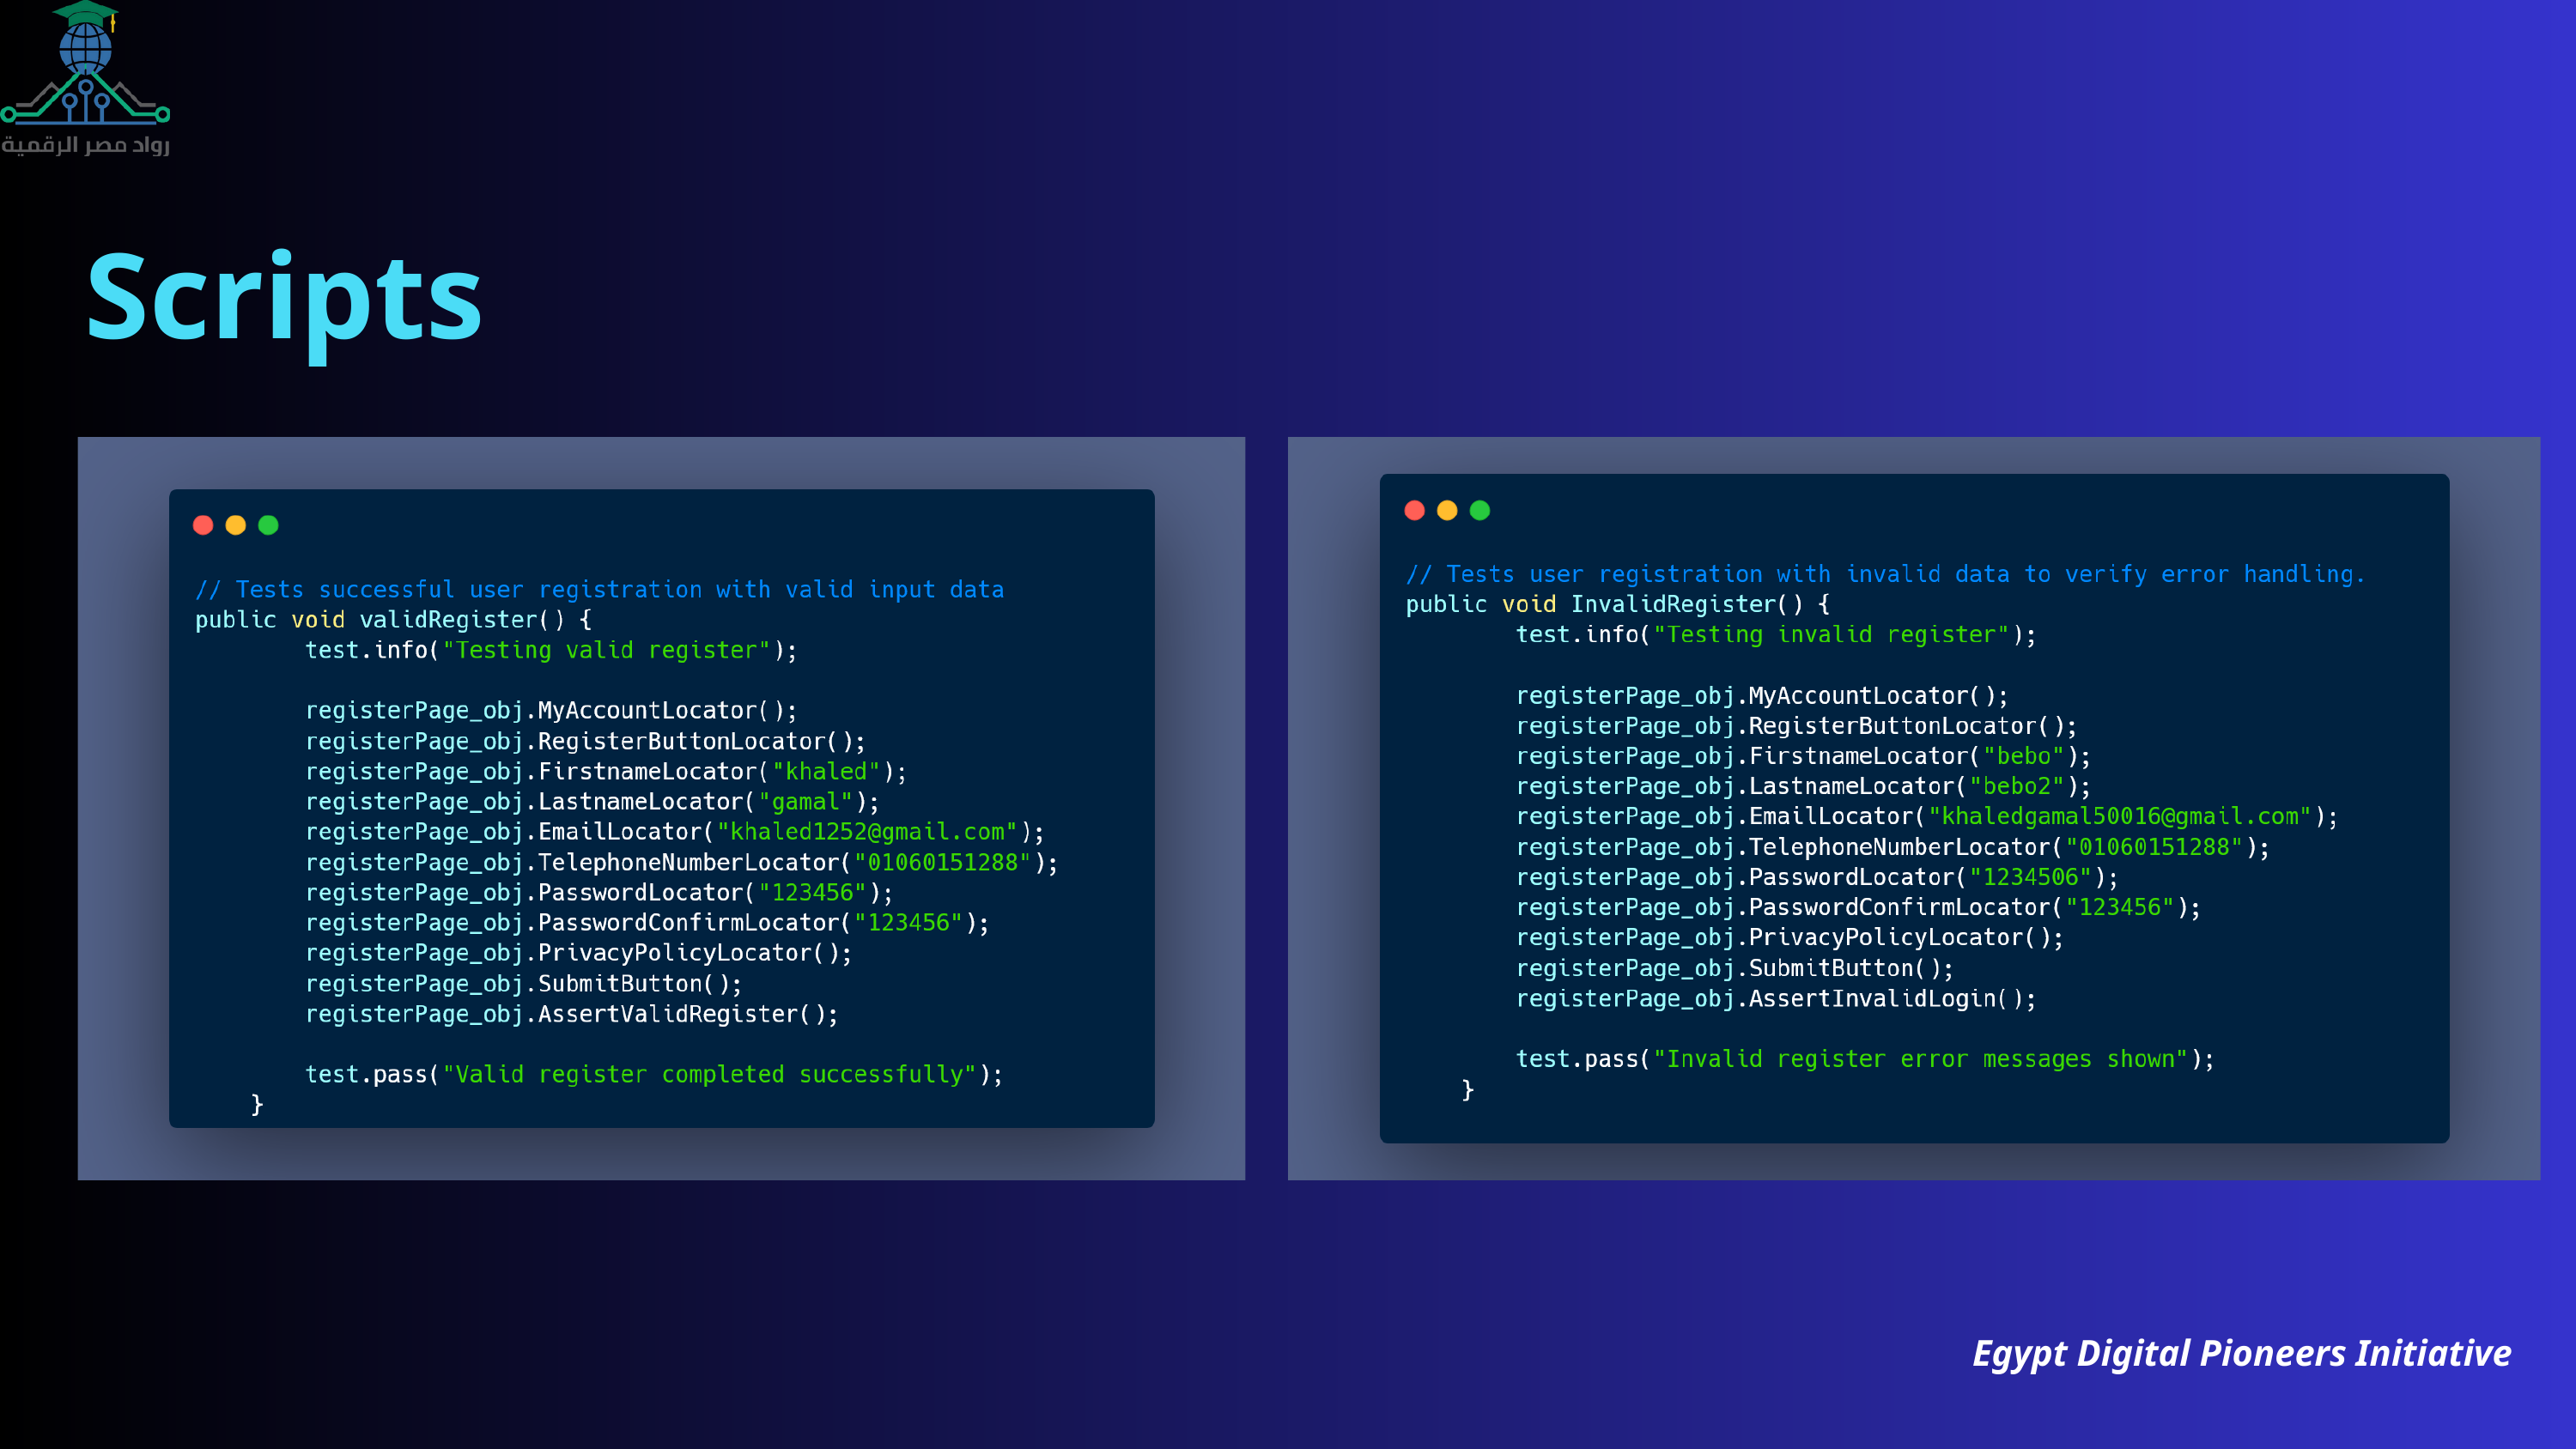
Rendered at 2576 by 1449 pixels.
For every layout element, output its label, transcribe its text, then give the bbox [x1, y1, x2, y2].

text_box [264, 125, 1246, 292]
text_box Egypt Digital Pioneers Initiative [1923, 1328, 2513, 1374]
text_box Scripts [84, 197, 1124, 362]
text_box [1287, 436, 2541, 1181]
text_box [77, 436, 1246, 1181]
text_box [0, 0, 171, 156]
